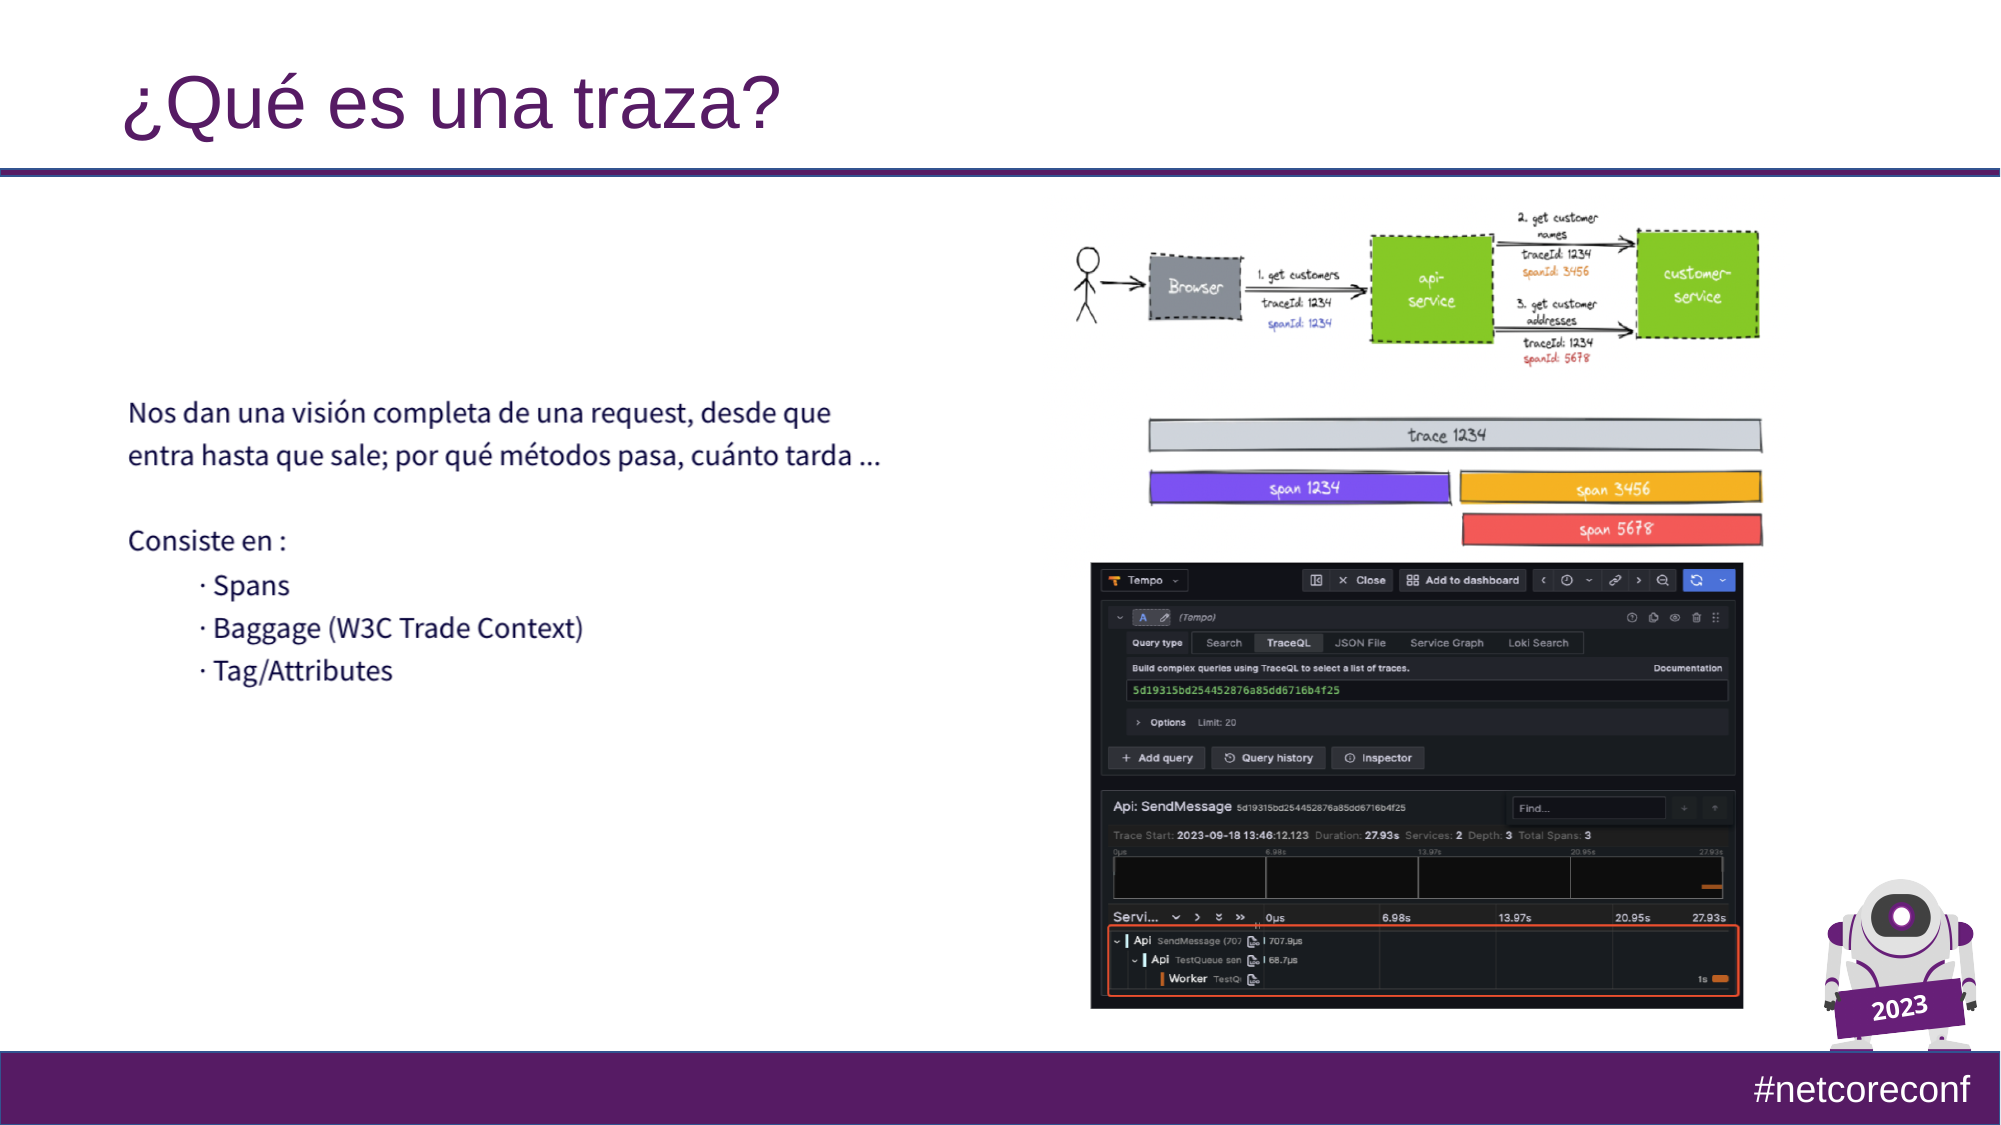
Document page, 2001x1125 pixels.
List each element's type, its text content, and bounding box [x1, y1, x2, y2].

picture [1824, 879, 1977, 1051]
title ¿Qué es una traza? [104, 39, 968, 171]
picture [104, 381, 945, 744]
picture [1033, 183, 1802, 1031]
